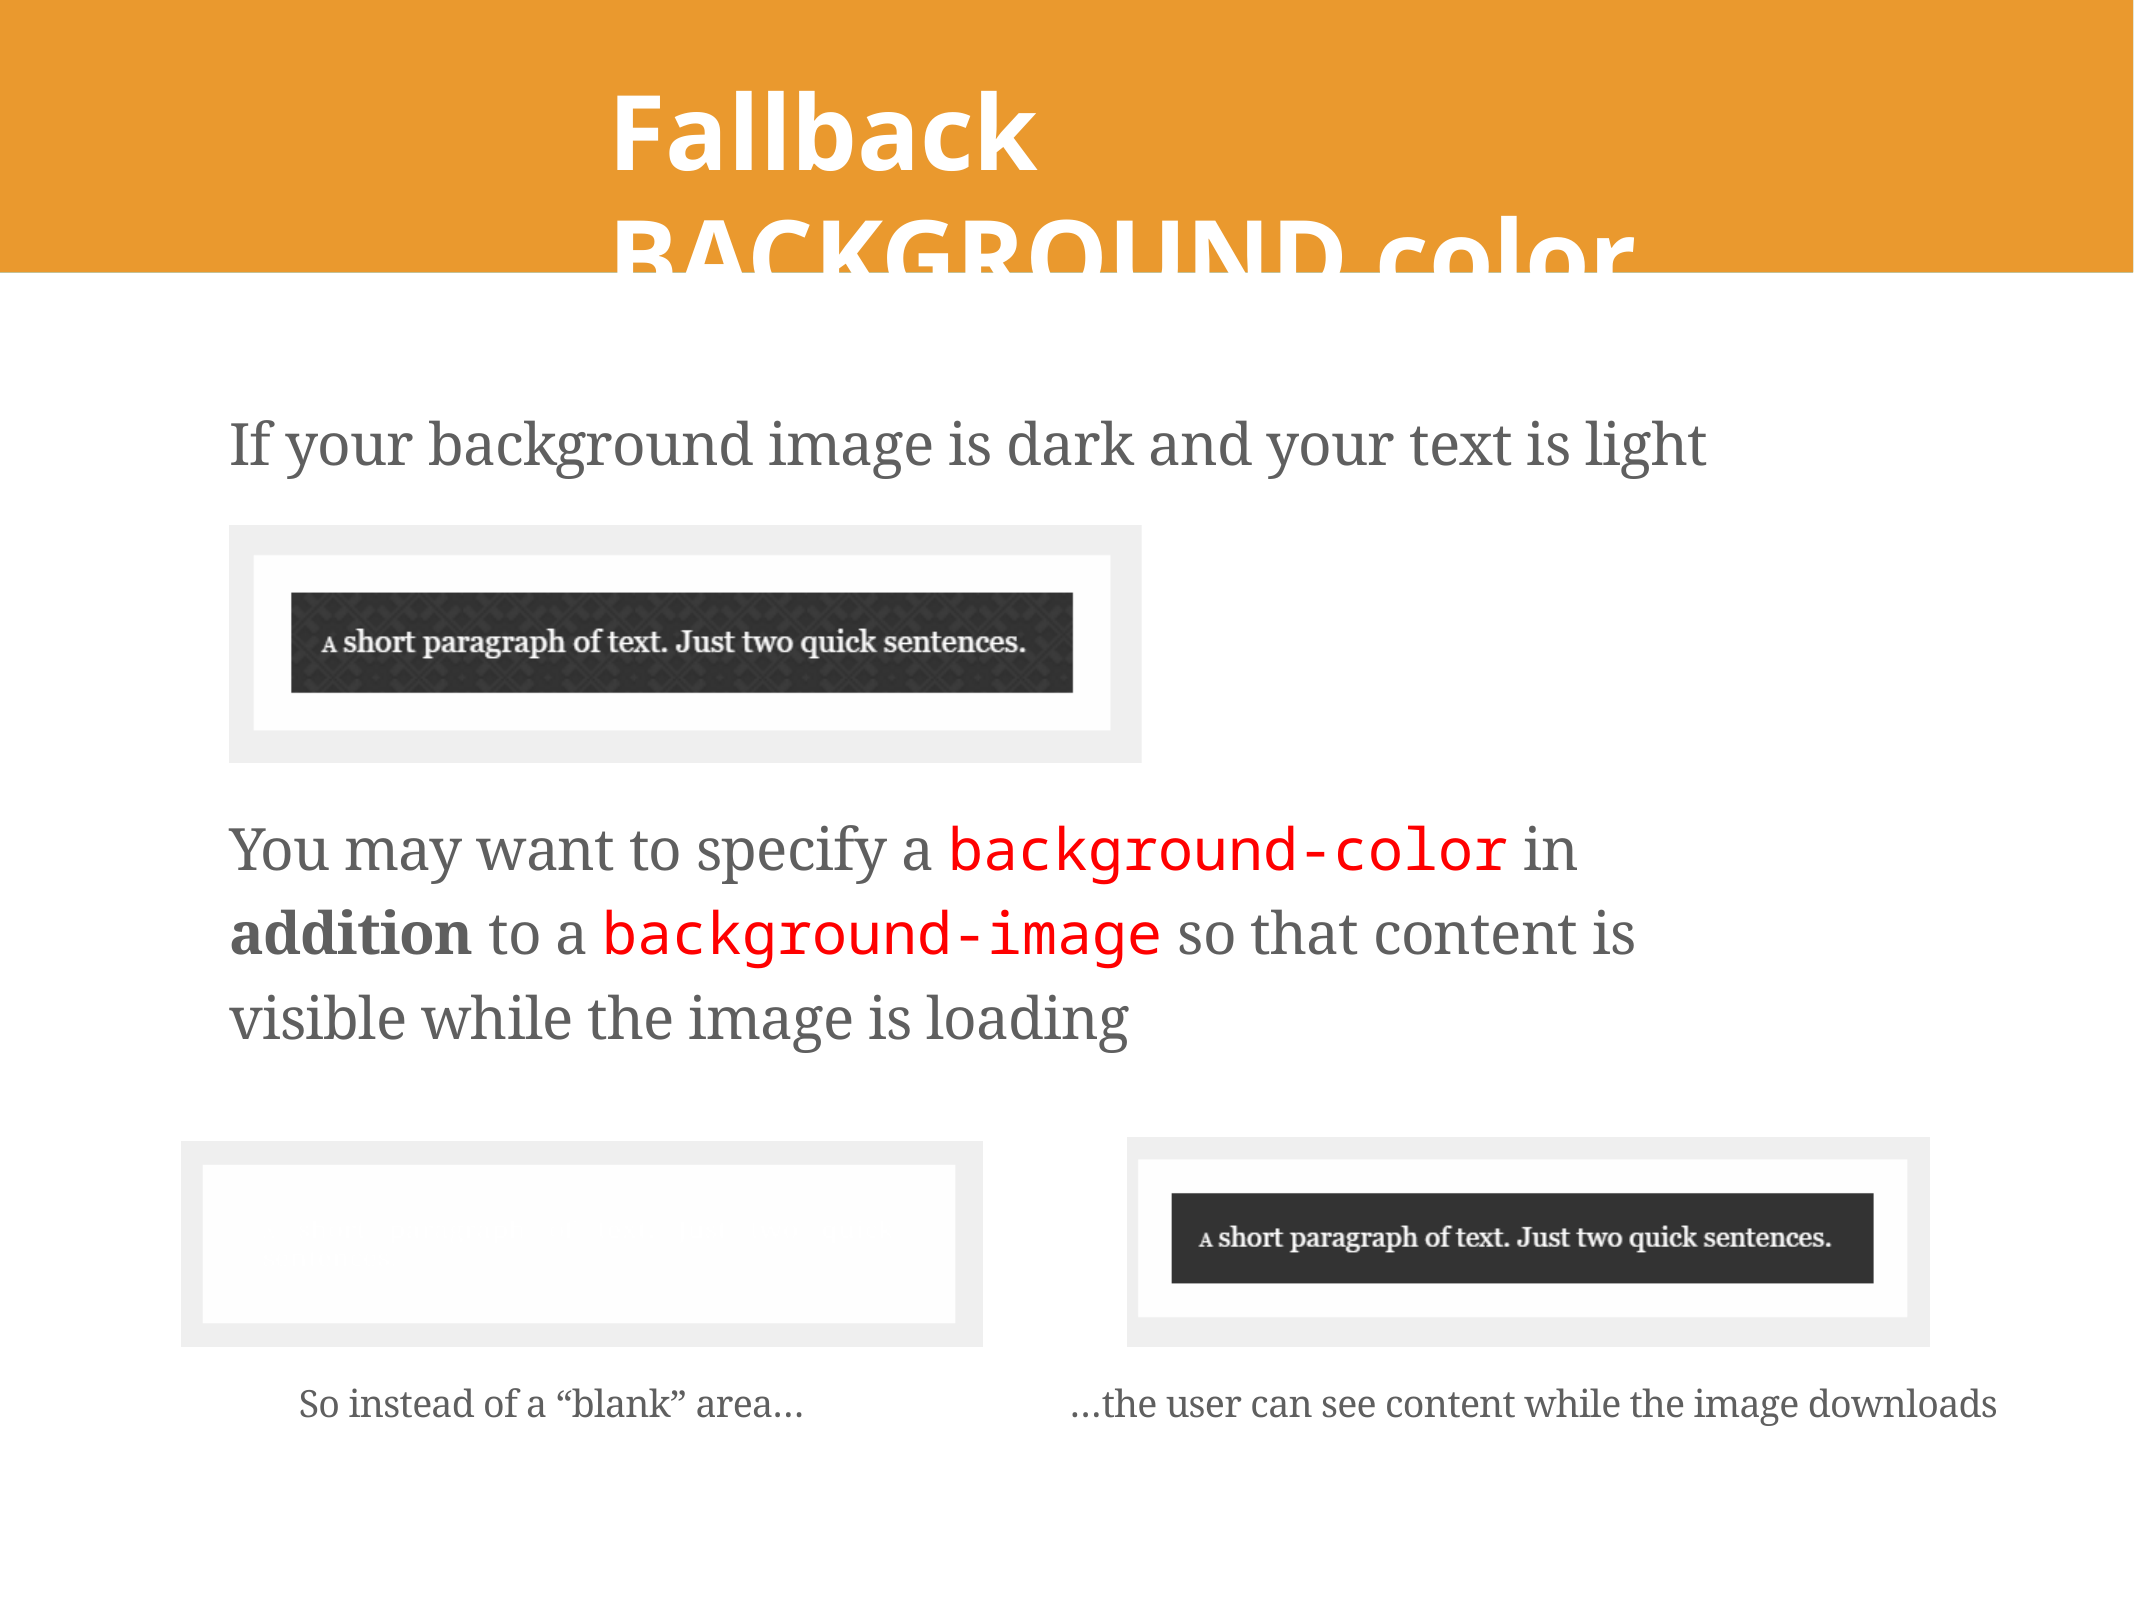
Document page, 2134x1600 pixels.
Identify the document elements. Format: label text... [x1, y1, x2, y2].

title Fallback BACKGROUND color [606, 66, 1767, 334]
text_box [180, 1137, 1978, 1434]
text_box [0, 0, 2134, 273]
text_box If your background image is dark and your text is light You may want to specify a background-color in addition to a background-image so that content is visible while the image is loading [227, 392, 1892, 1134]
picture [228, 524, 1142, 763]
